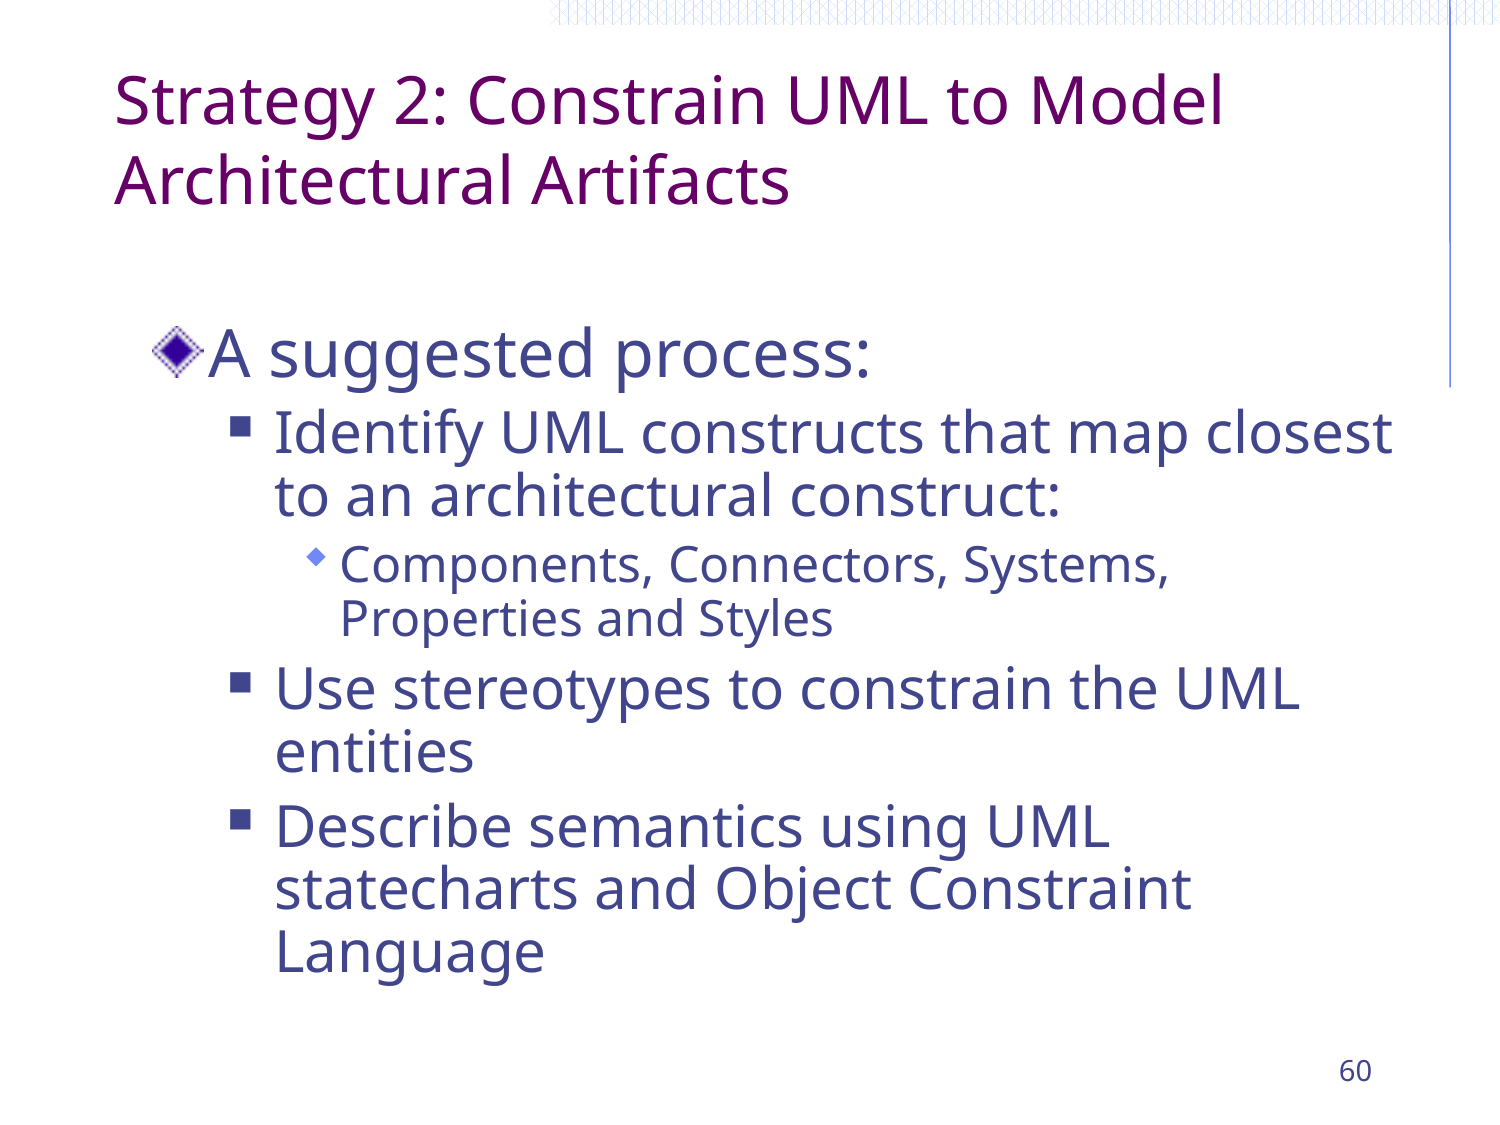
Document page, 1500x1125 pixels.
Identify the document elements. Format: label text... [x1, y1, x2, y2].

slide_number 60 [1074, 1025, 1388, 1100]
list A suggested process: Identify UML constructs that map closest to an architectural construct: Components, Connectors, Systems, Properties and Styles Use stereotypes to constrain the UML entities Describe semantics using UML statecharts and Object Constraint Language [137, 312, 1413, 988]
title Strategy 2: Constrain UML to Model Architectural Artifacts [99, 50, 1375, 238]
picture [152, 326, 204, 378]
